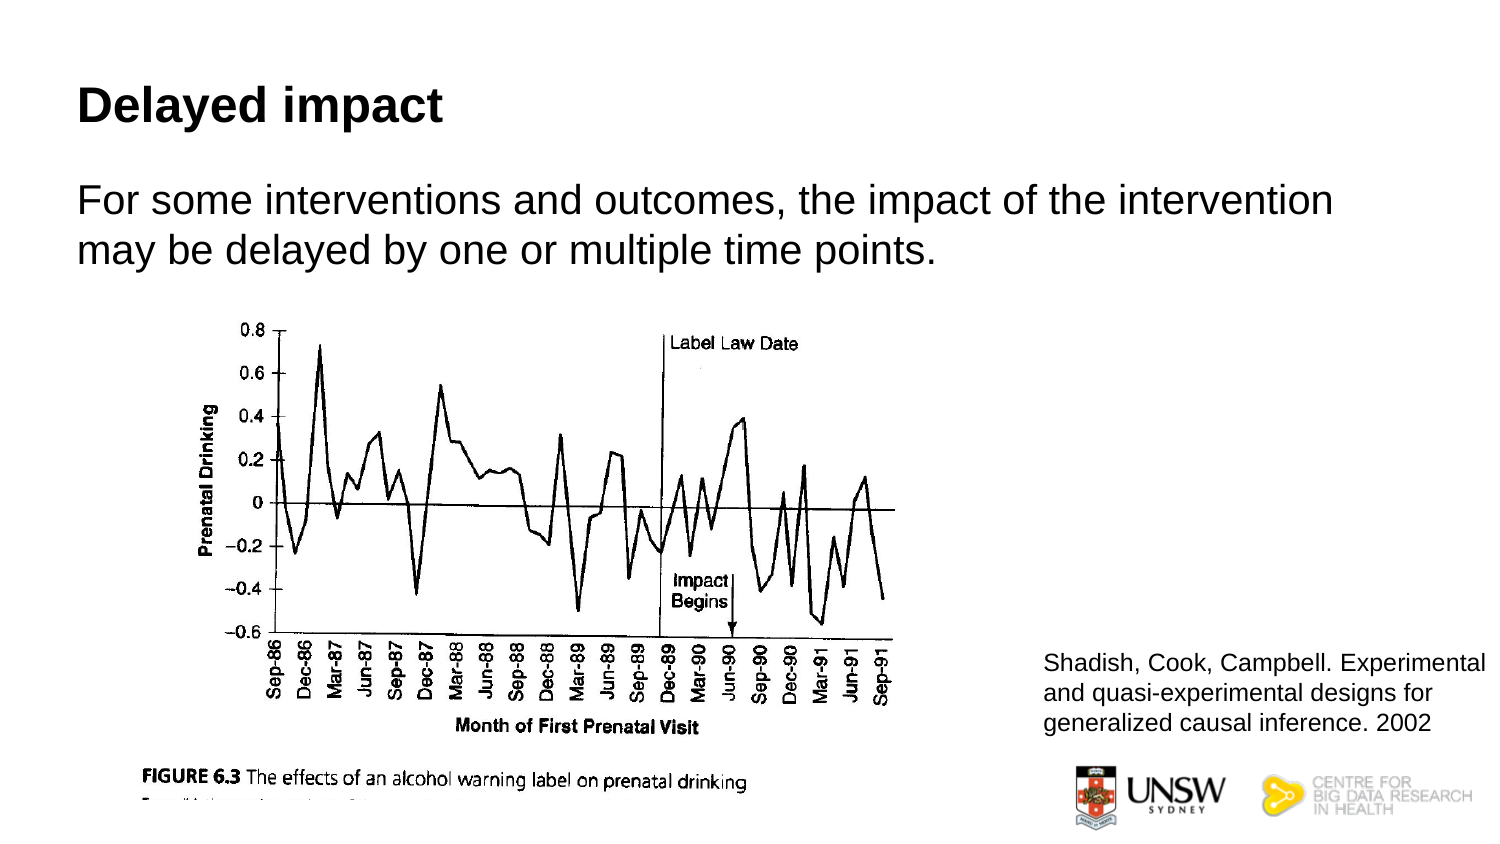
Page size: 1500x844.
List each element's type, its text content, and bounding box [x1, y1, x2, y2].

list For some interventions and outcomes, the impact of the intervention may be delayed by one or multiple time points. [76, 172, 1372, 706]
picture [128, 303, 978, 801]
picture [1057, 752, 1495, 844]
text_box Shadish, Cook, Campbell. Experimental and quasi-experimental designs for generalized causal inference. 2002 [1028, 639, 1500, 744]
title Delayed impact [76, 71, 1427, 133]
